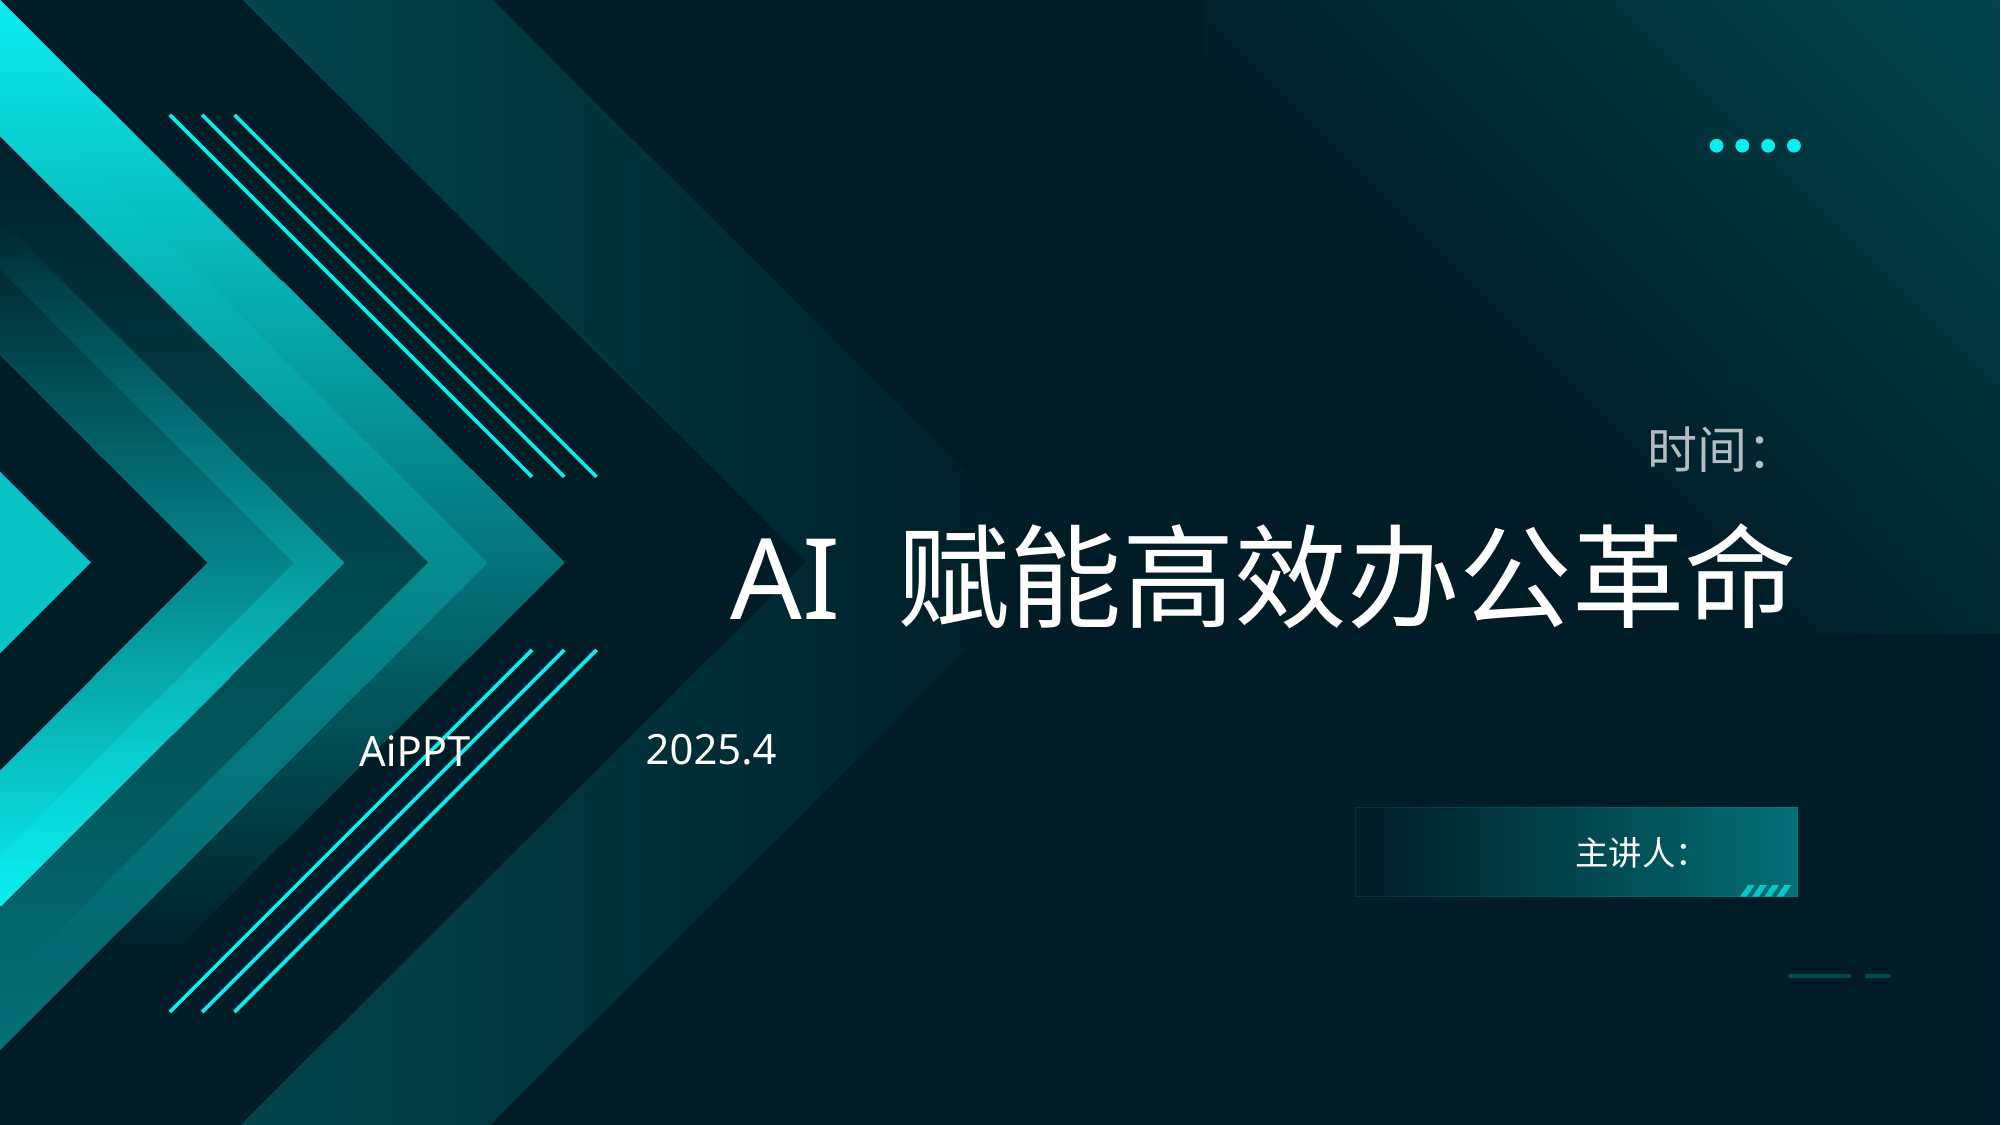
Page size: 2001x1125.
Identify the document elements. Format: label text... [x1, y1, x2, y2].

subtitle 时间： [628, 319, 1798, 479]
text_box AiPPT [359, 725, 491, 770]
title AI 赋能高效办公革命 [628, 506, 1798, 794]
list 主讲人： [1355, 807, 1798, 897]
